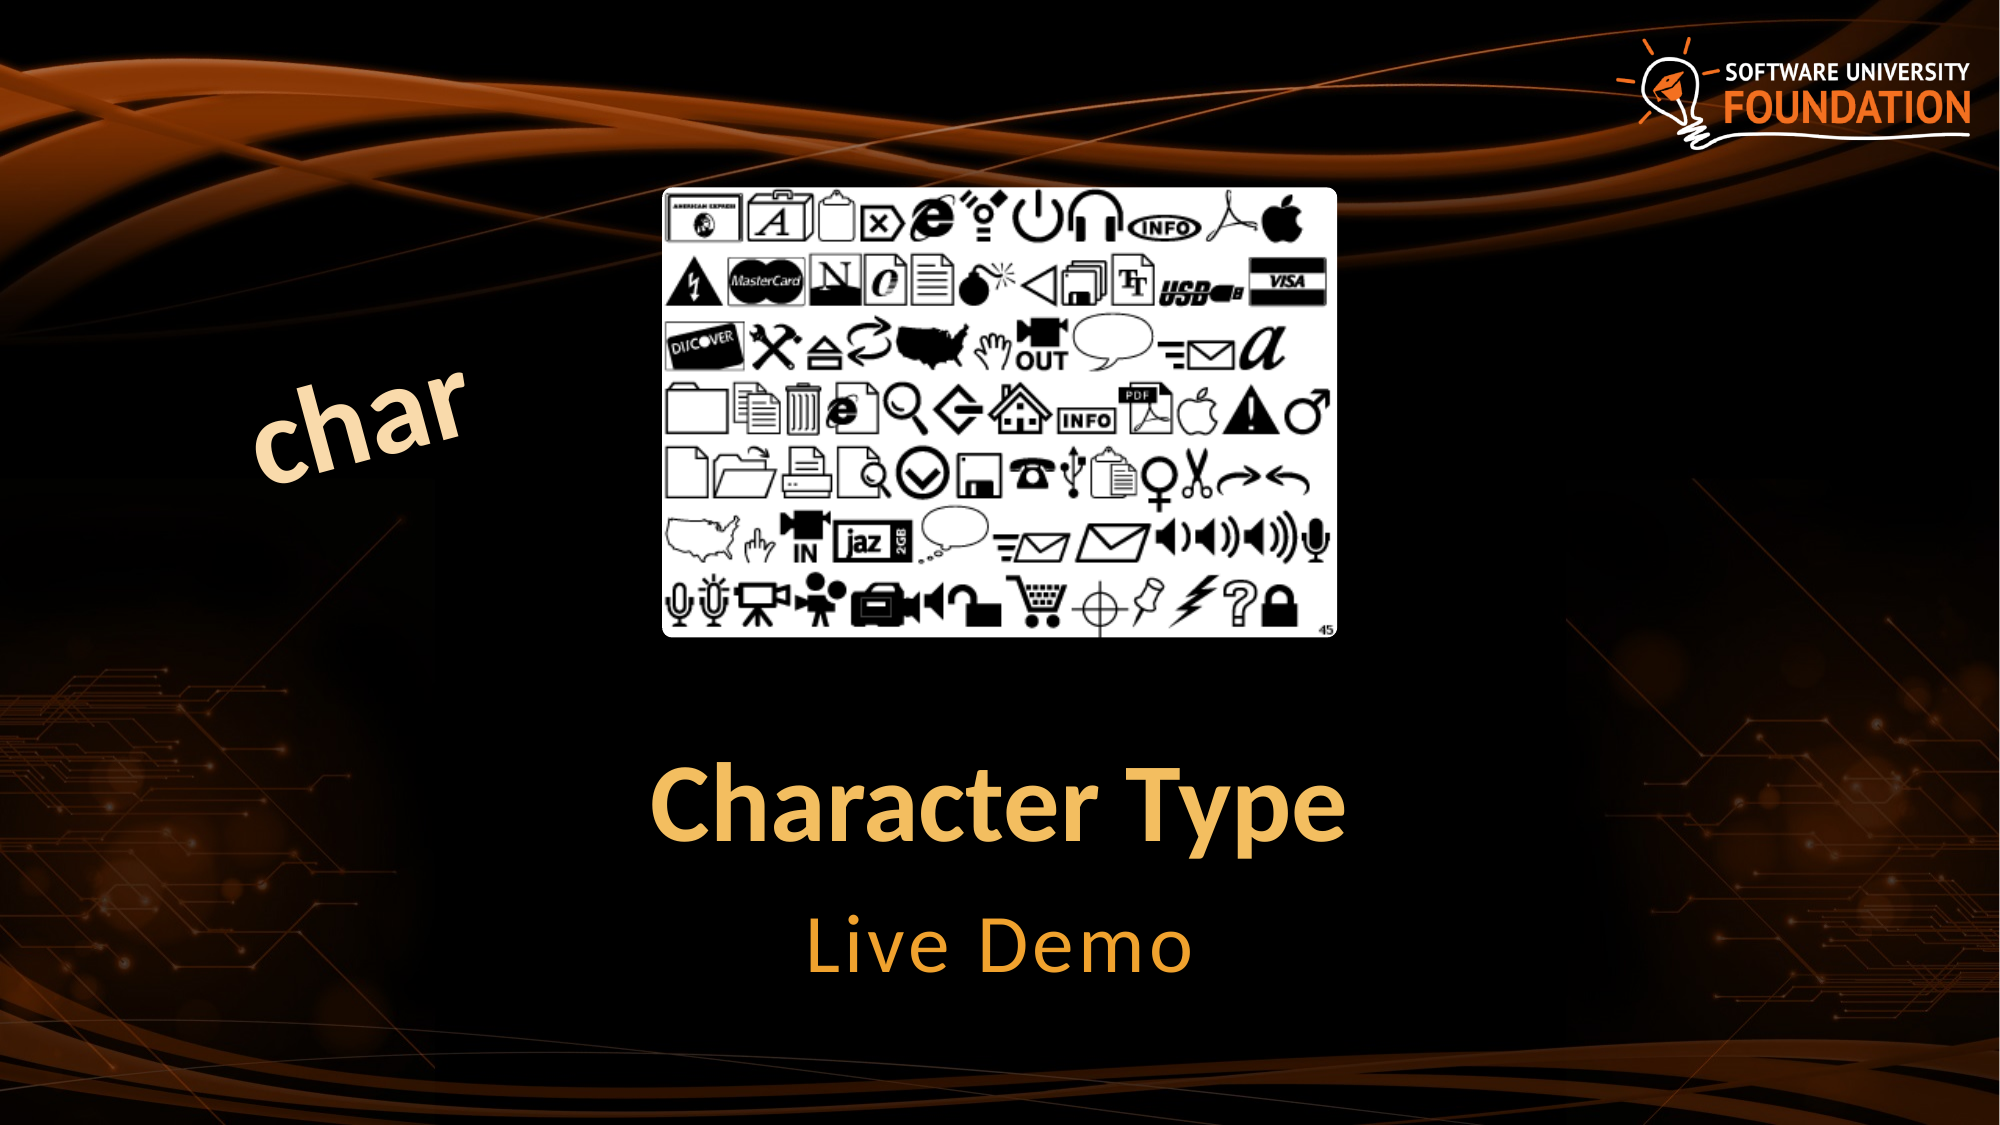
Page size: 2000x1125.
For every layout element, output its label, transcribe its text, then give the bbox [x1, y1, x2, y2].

picture [0, 0, 2000, 1125]
title Character Type [324, 737, 1675, 873]
text_box char [213, 298, 504, 525]
subtitle Live Demo [324, 878, 1675, 997]
